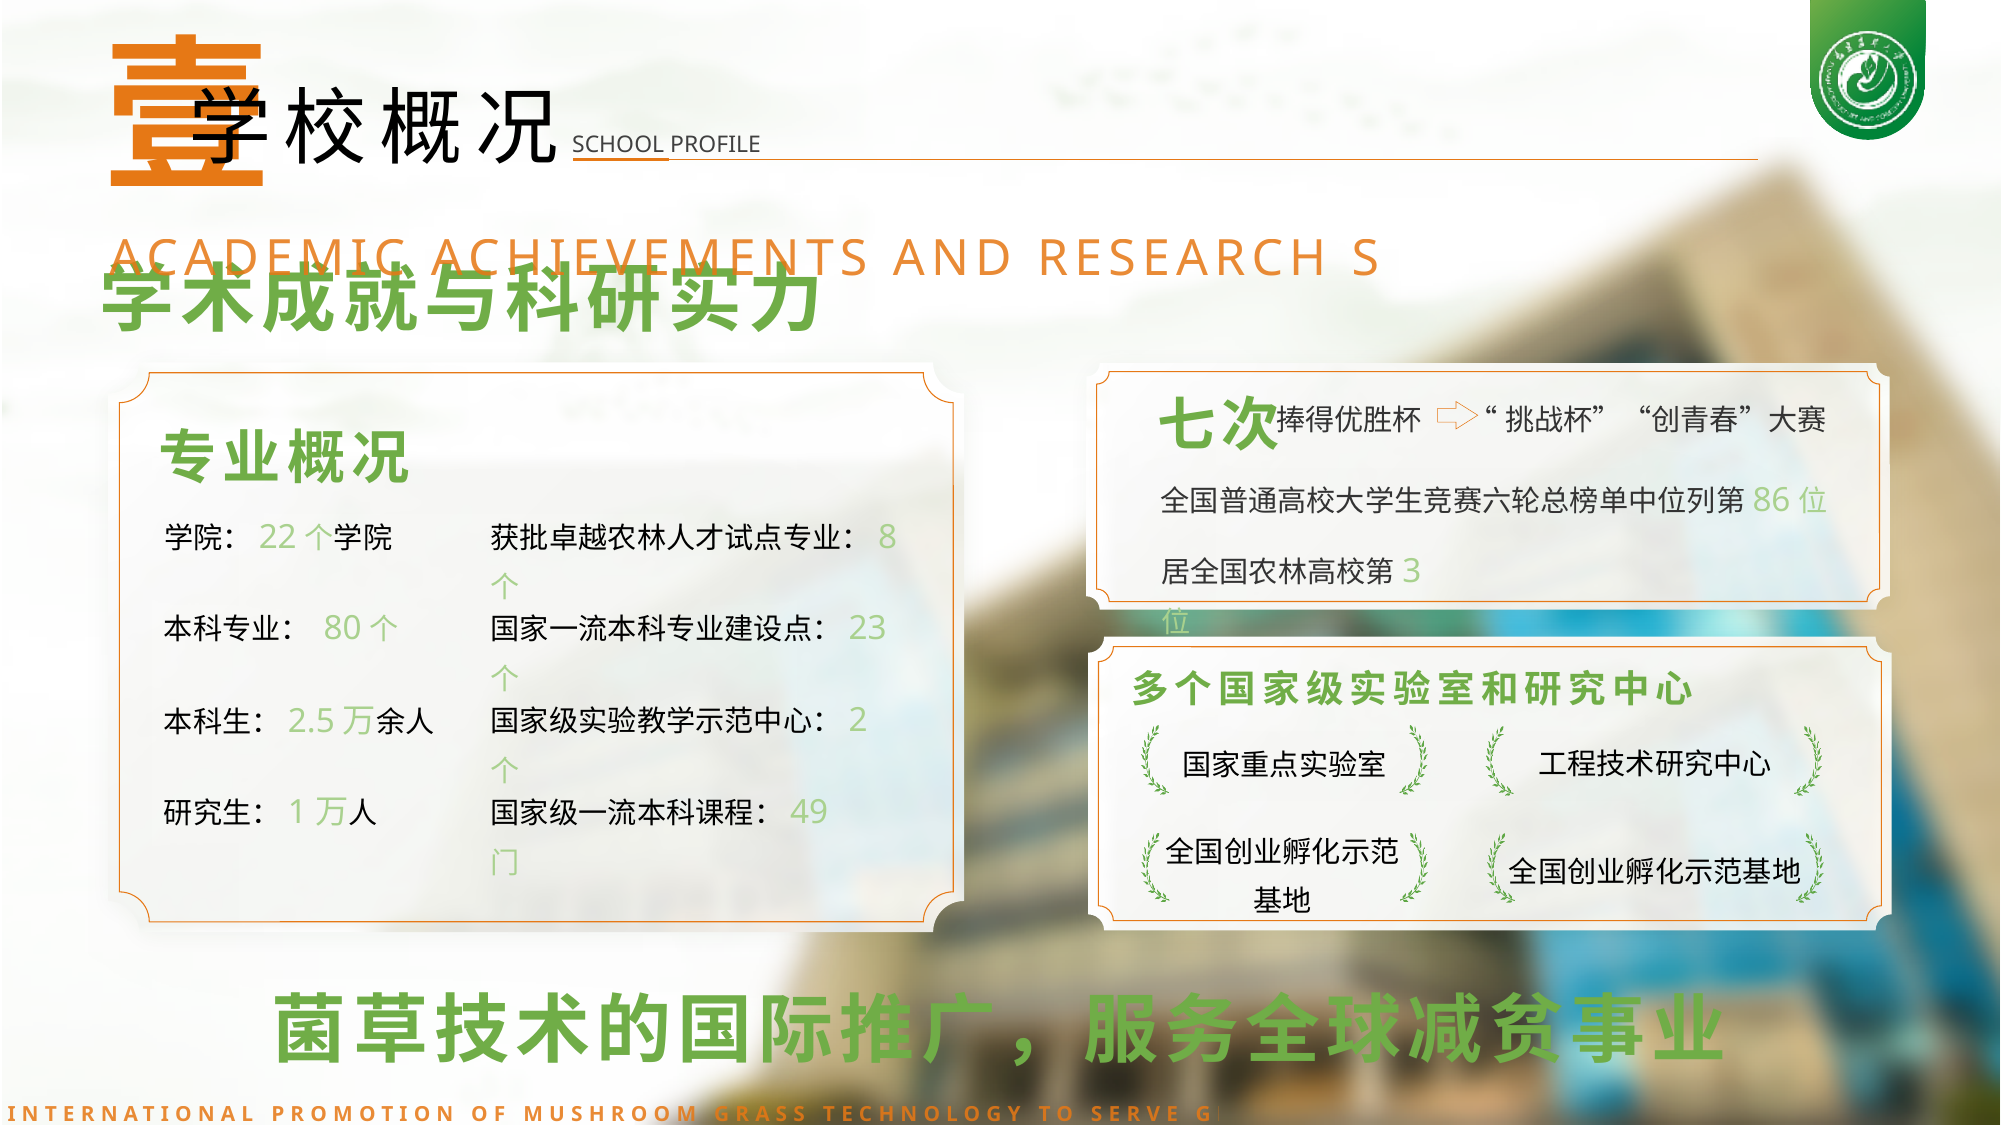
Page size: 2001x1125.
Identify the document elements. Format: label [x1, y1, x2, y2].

text_box [108, 359, 1892, 933]
text_box [103, 0, 1926, 198]
picture [2, 0, 2000, 1125]
